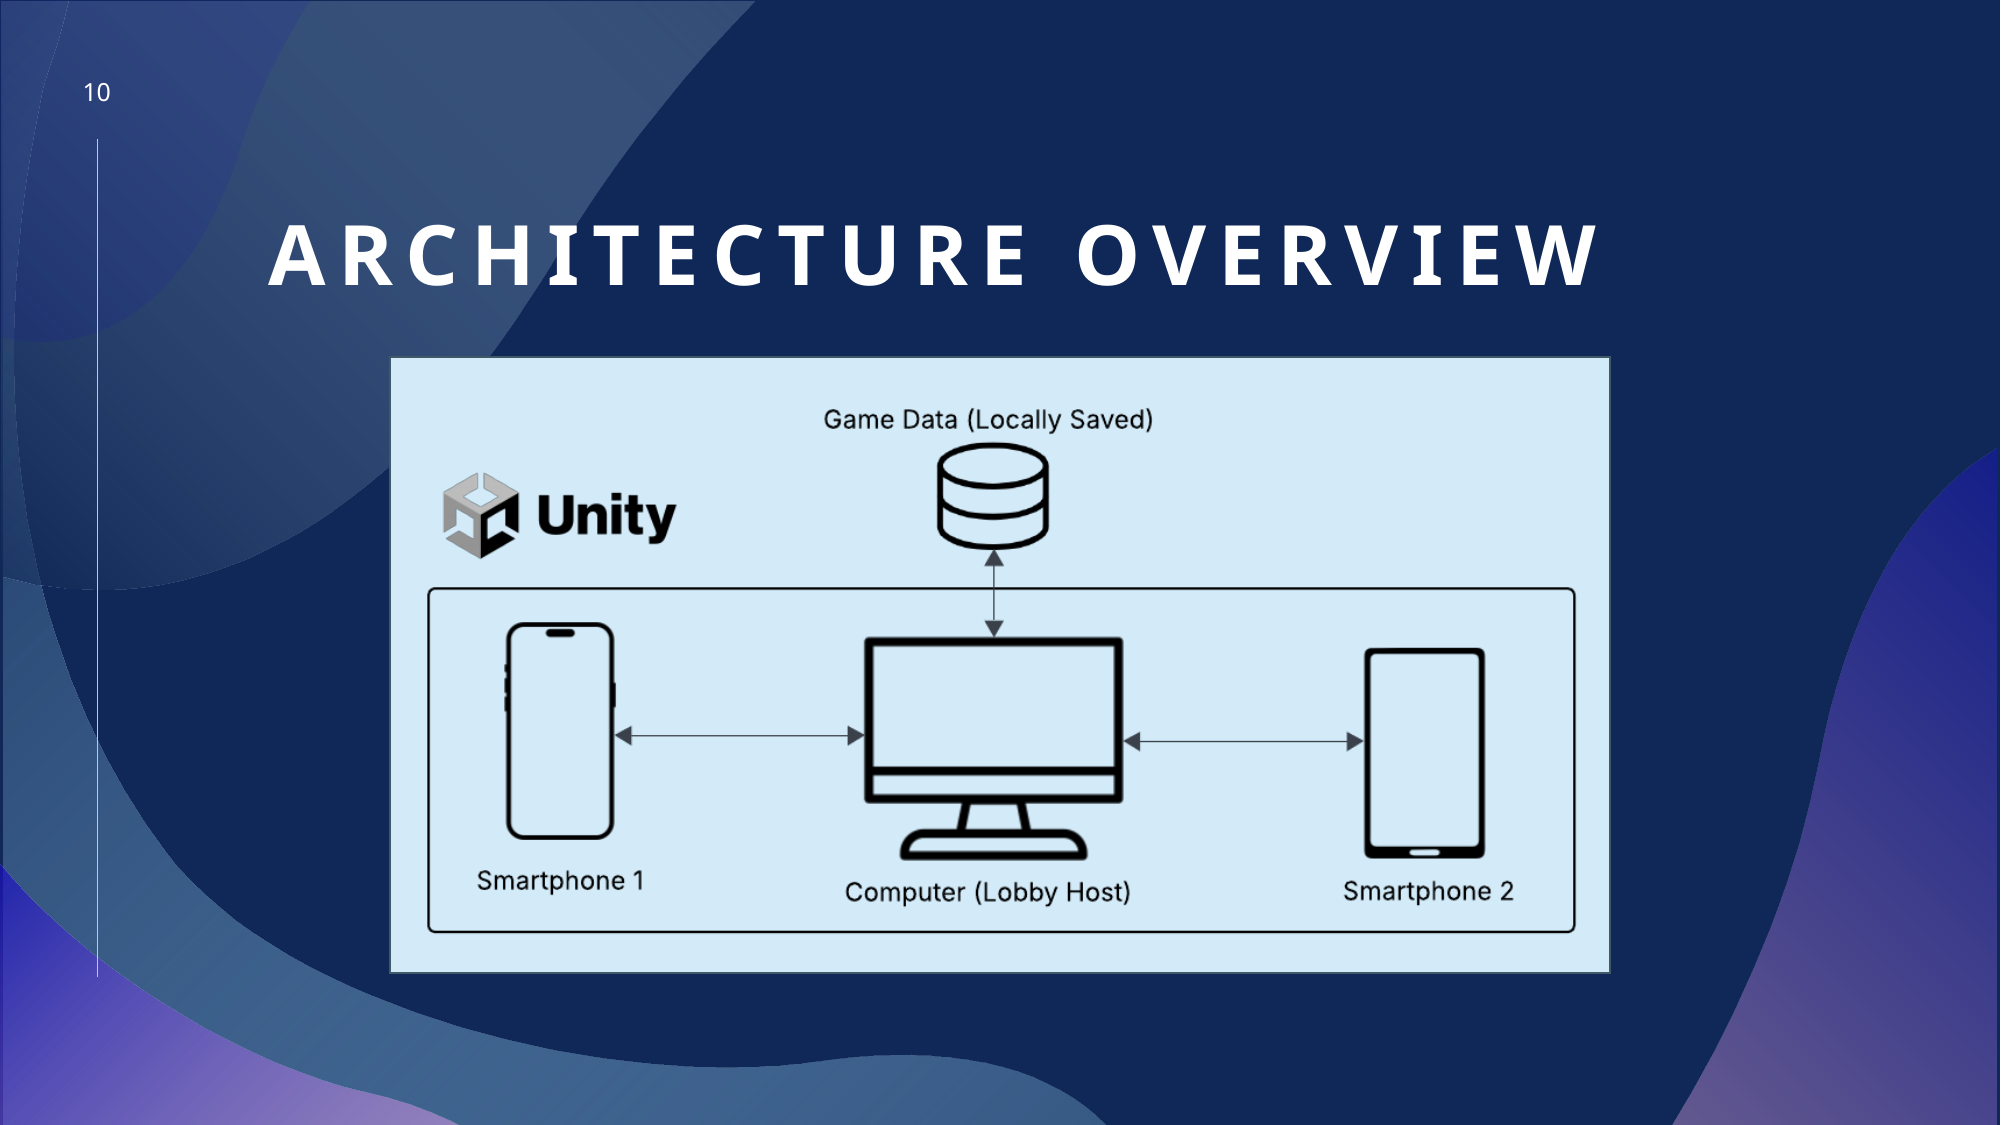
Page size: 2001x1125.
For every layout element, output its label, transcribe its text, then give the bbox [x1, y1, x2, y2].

title Architecture overview [253, 135, 1710, 311]
text_box [389, 356, 1611, 395]
picture [380, 395, 1620, 942]
text_box [389, 942, 1611, 974]
slide_number 10 [53, 67, 140, 119]
